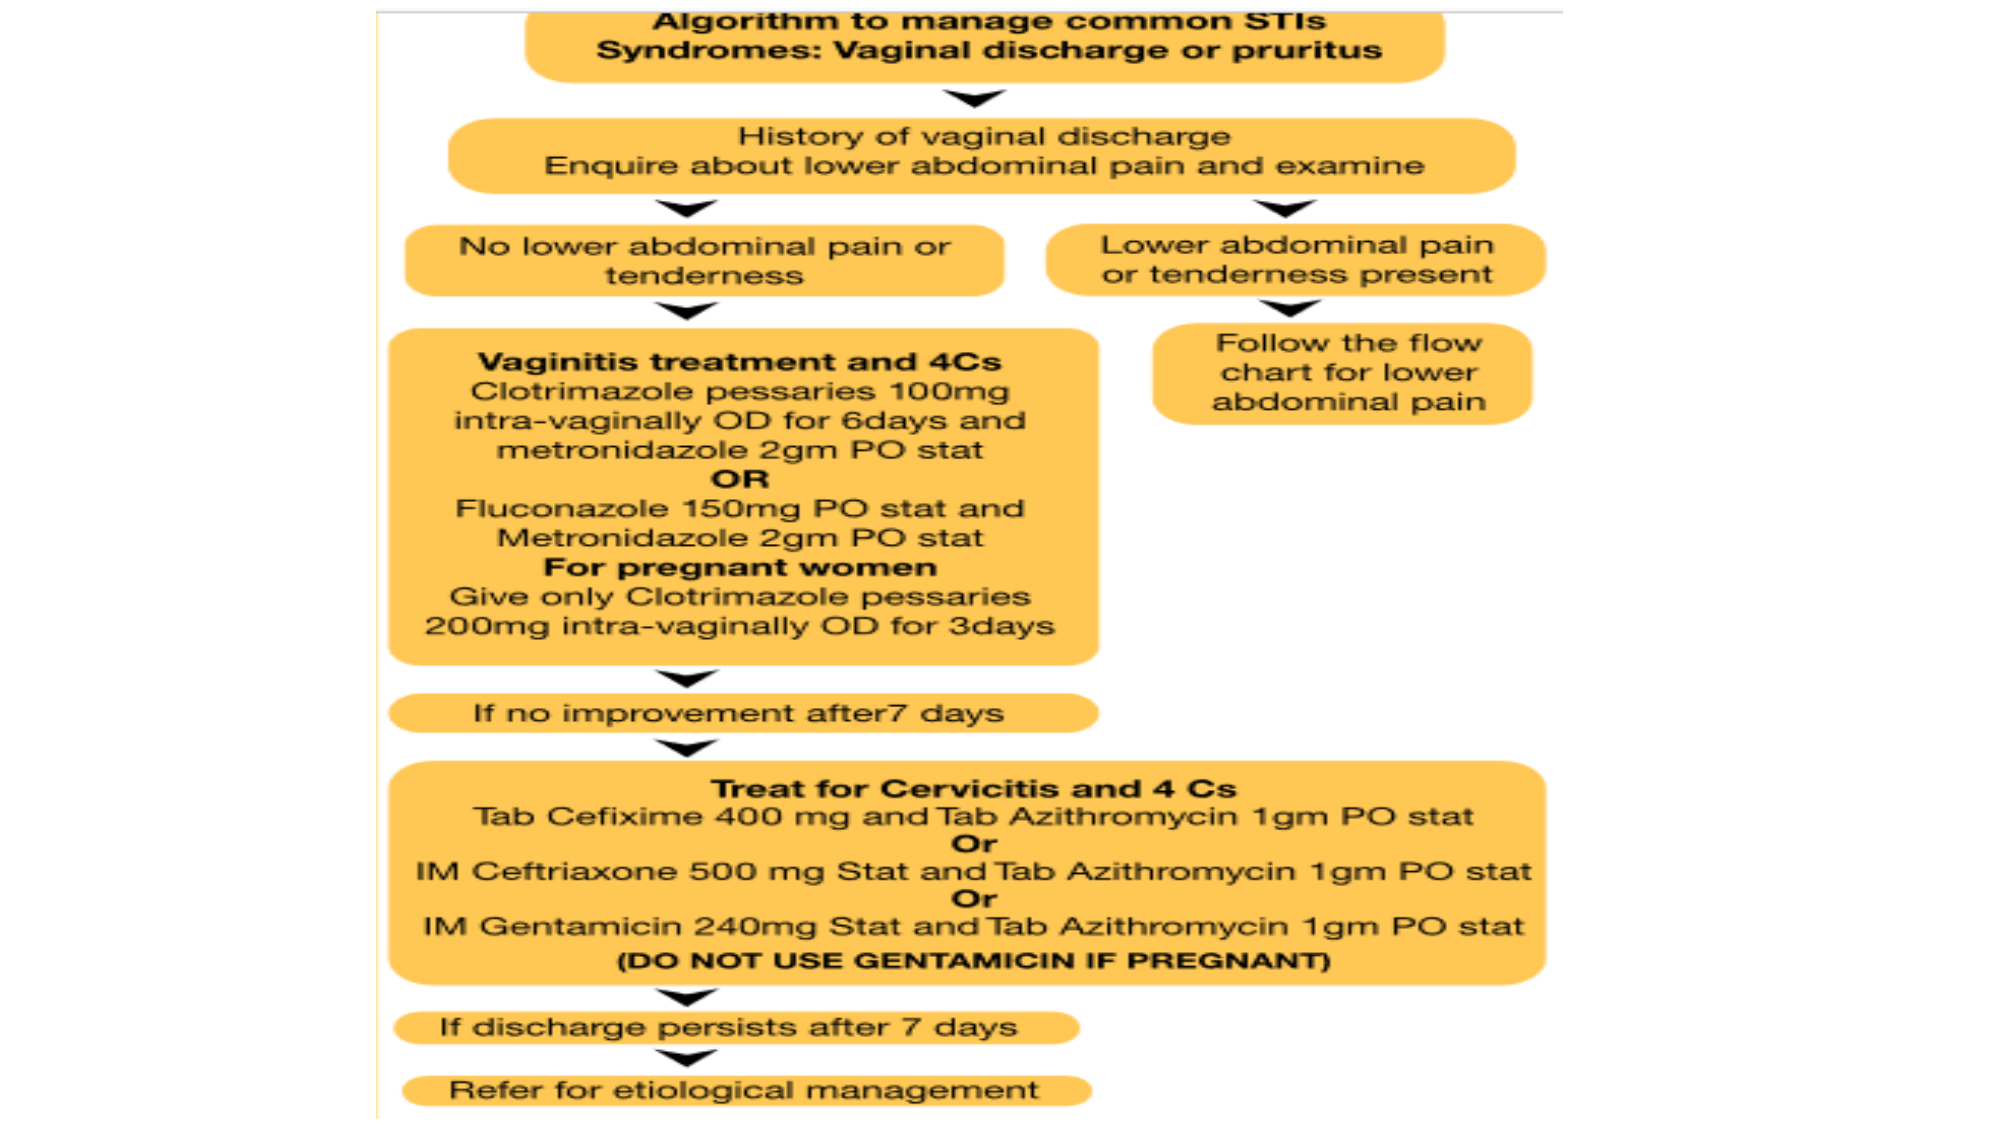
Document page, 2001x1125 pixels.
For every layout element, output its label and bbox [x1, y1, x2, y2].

list [376, 8, 1563, 1119]
